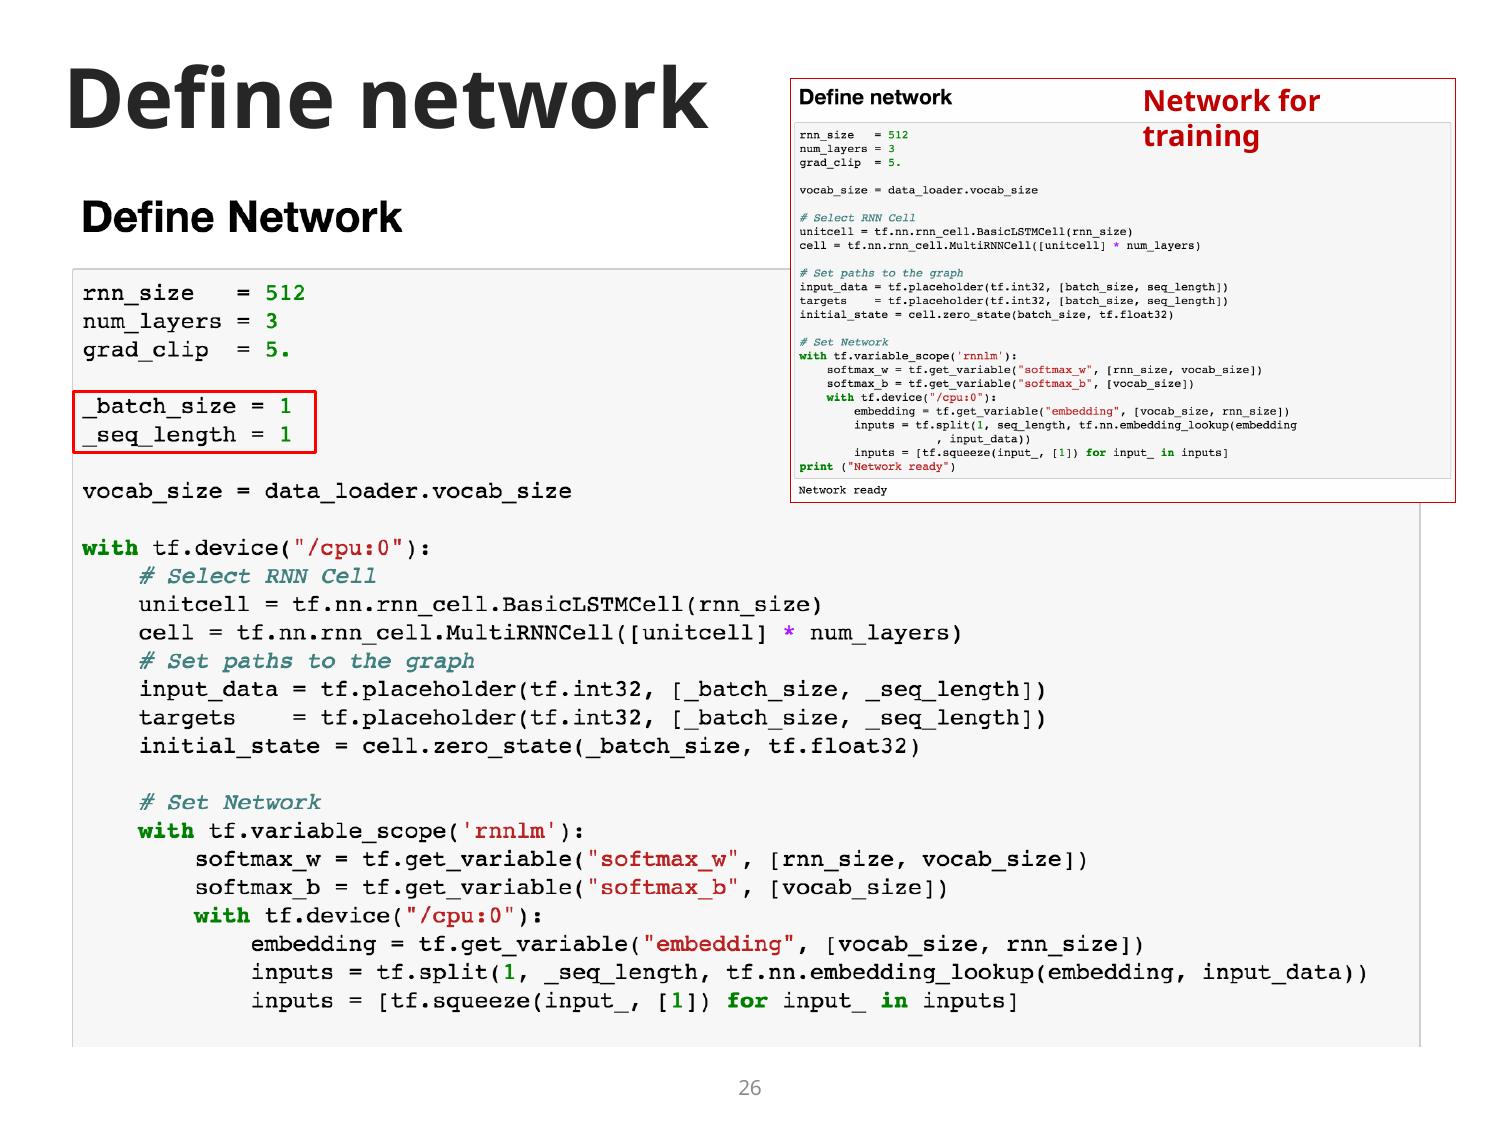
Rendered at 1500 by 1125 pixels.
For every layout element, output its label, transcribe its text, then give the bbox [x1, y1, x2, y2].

picture [789, 77, 1457, 503]
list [68, 183, 1432, 1048]
slide_number 26 [575, 1058, 925, 1119]
title Define network [48, 41, 1456, 149]
